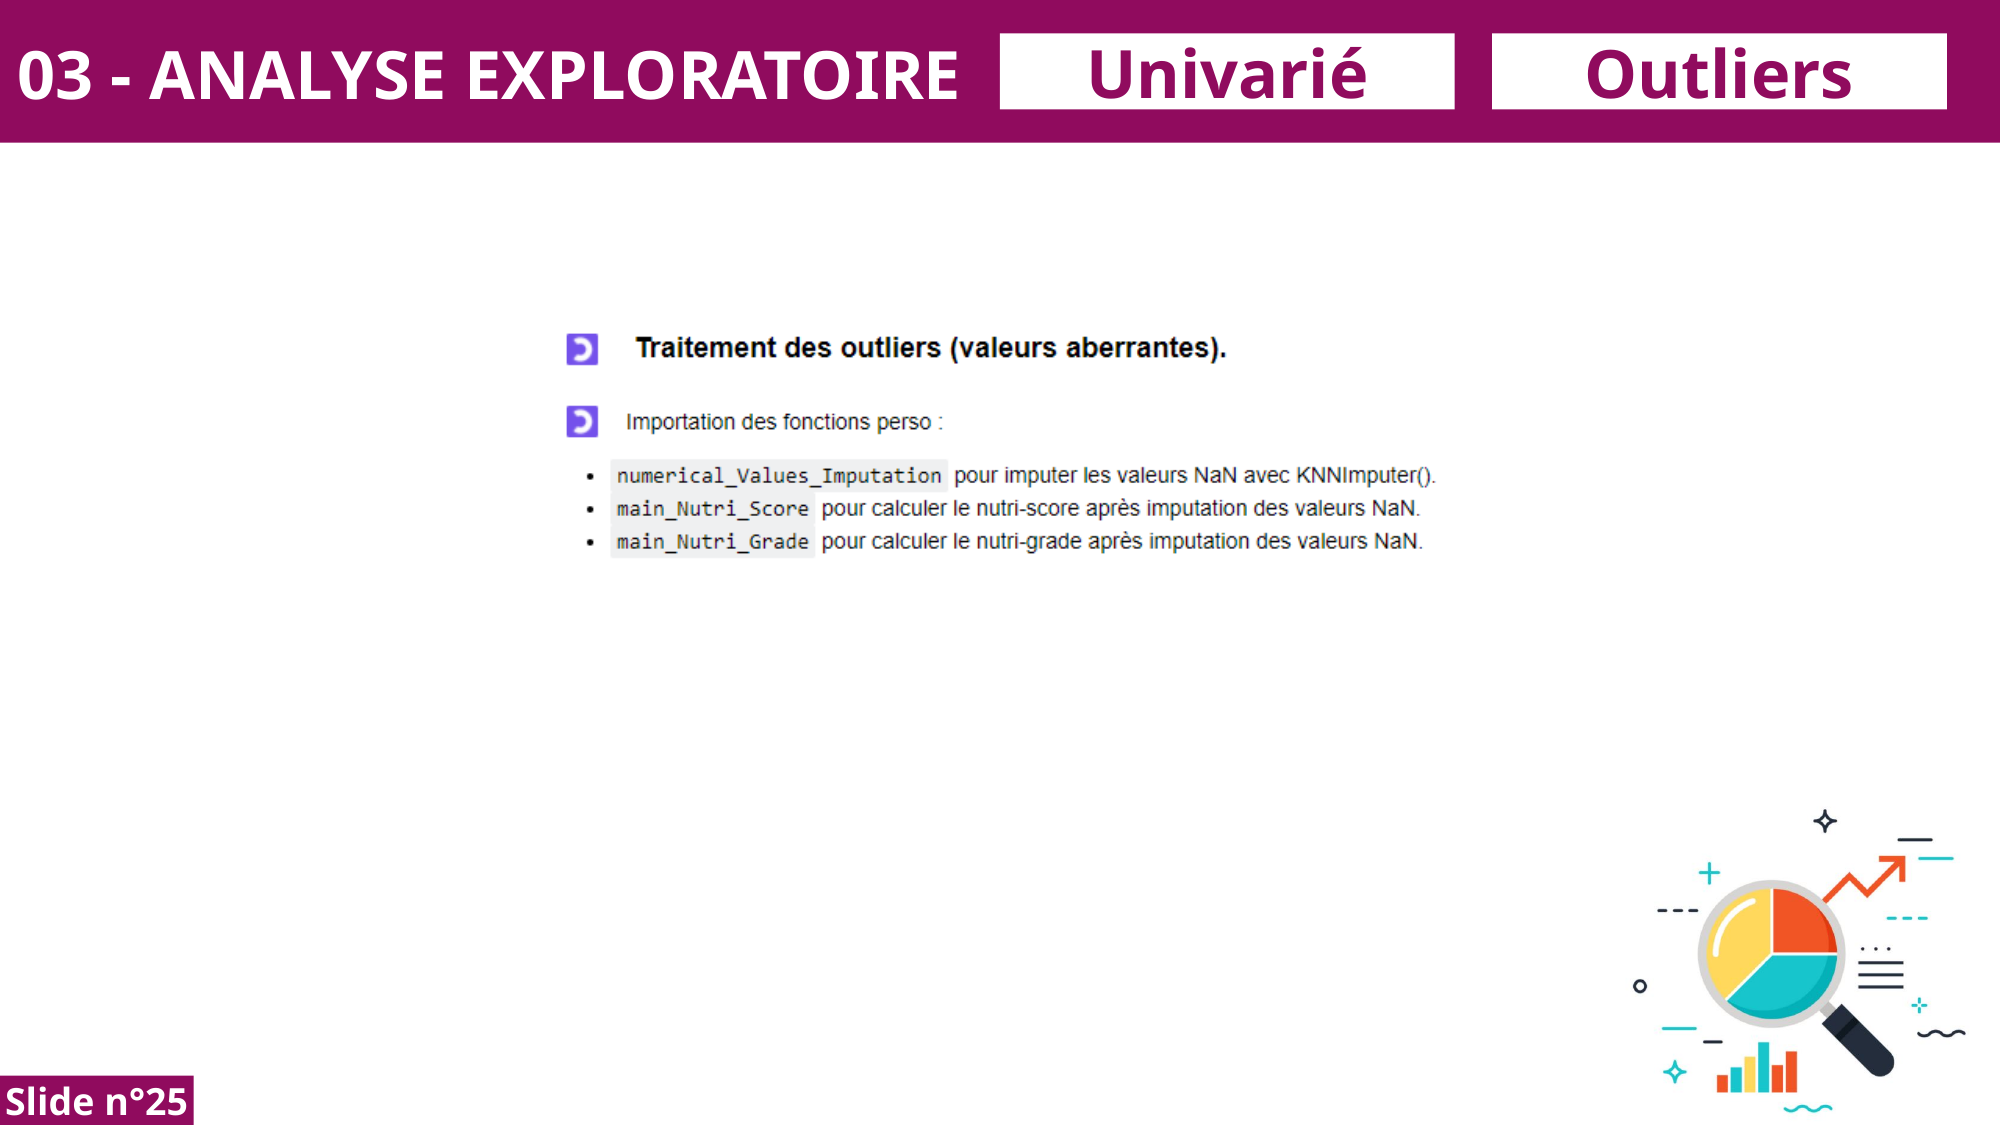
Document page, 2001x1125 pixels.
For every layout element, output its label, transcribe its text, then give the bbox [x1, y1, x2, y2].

picture [1606, 796, 2000, 1125]
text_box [0, 0, 2000, 143]
text_box Slide n°25 [0, 1075, 194, 1125]
picture [542, 312, 1458, 585]
